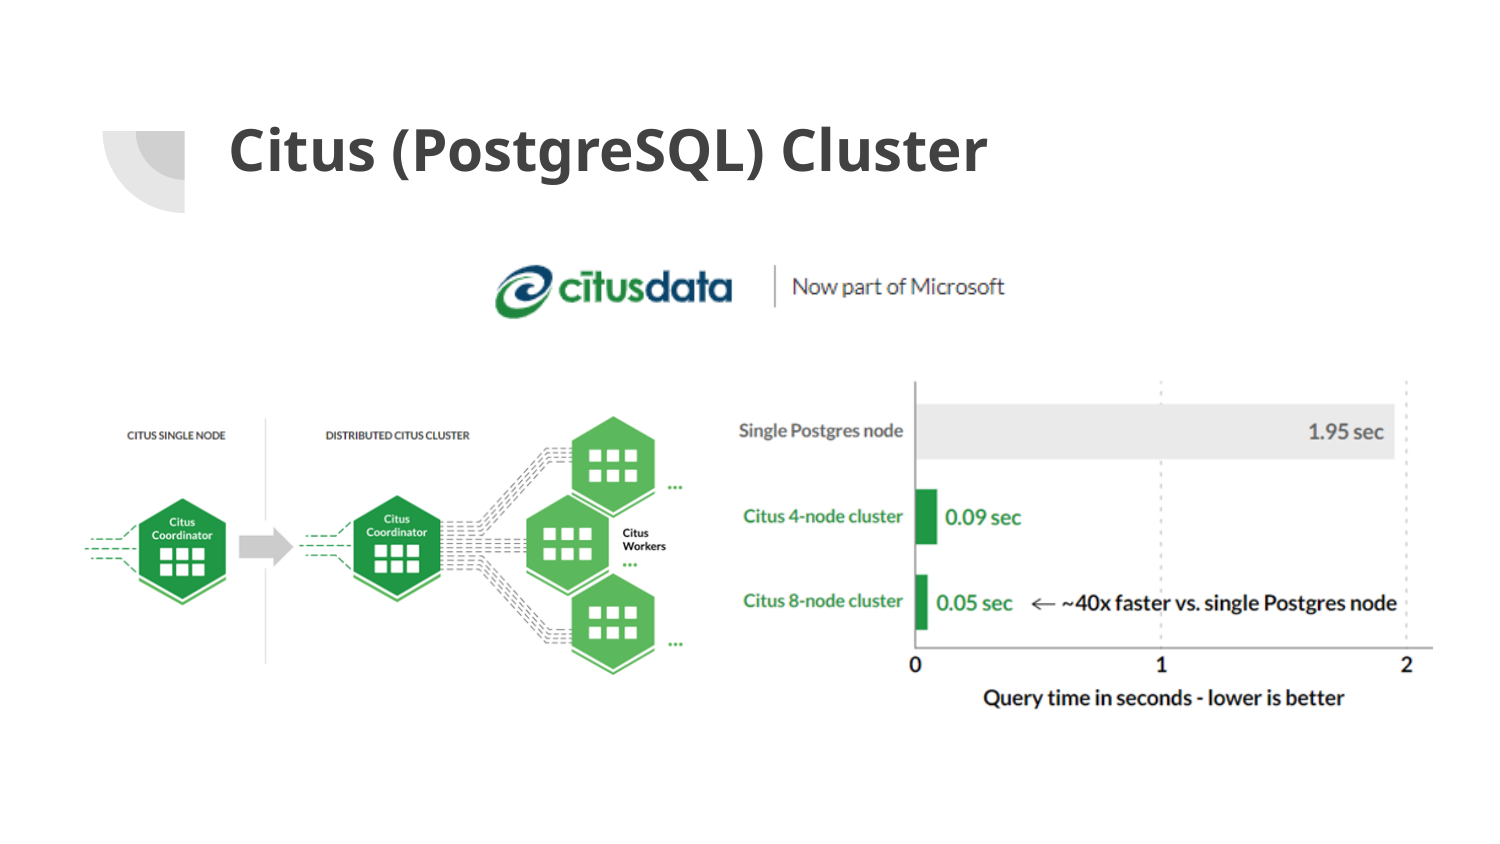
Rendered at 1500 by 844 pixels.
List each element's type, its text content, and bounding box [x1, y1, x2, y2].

picture [481, 240, 1019, 338]
picture [72, 402, 703, 688]
title Citus (PostgreSQL) Cluster [213, 98, 1368, 263]
picture [730, 363, 1434, 727]
